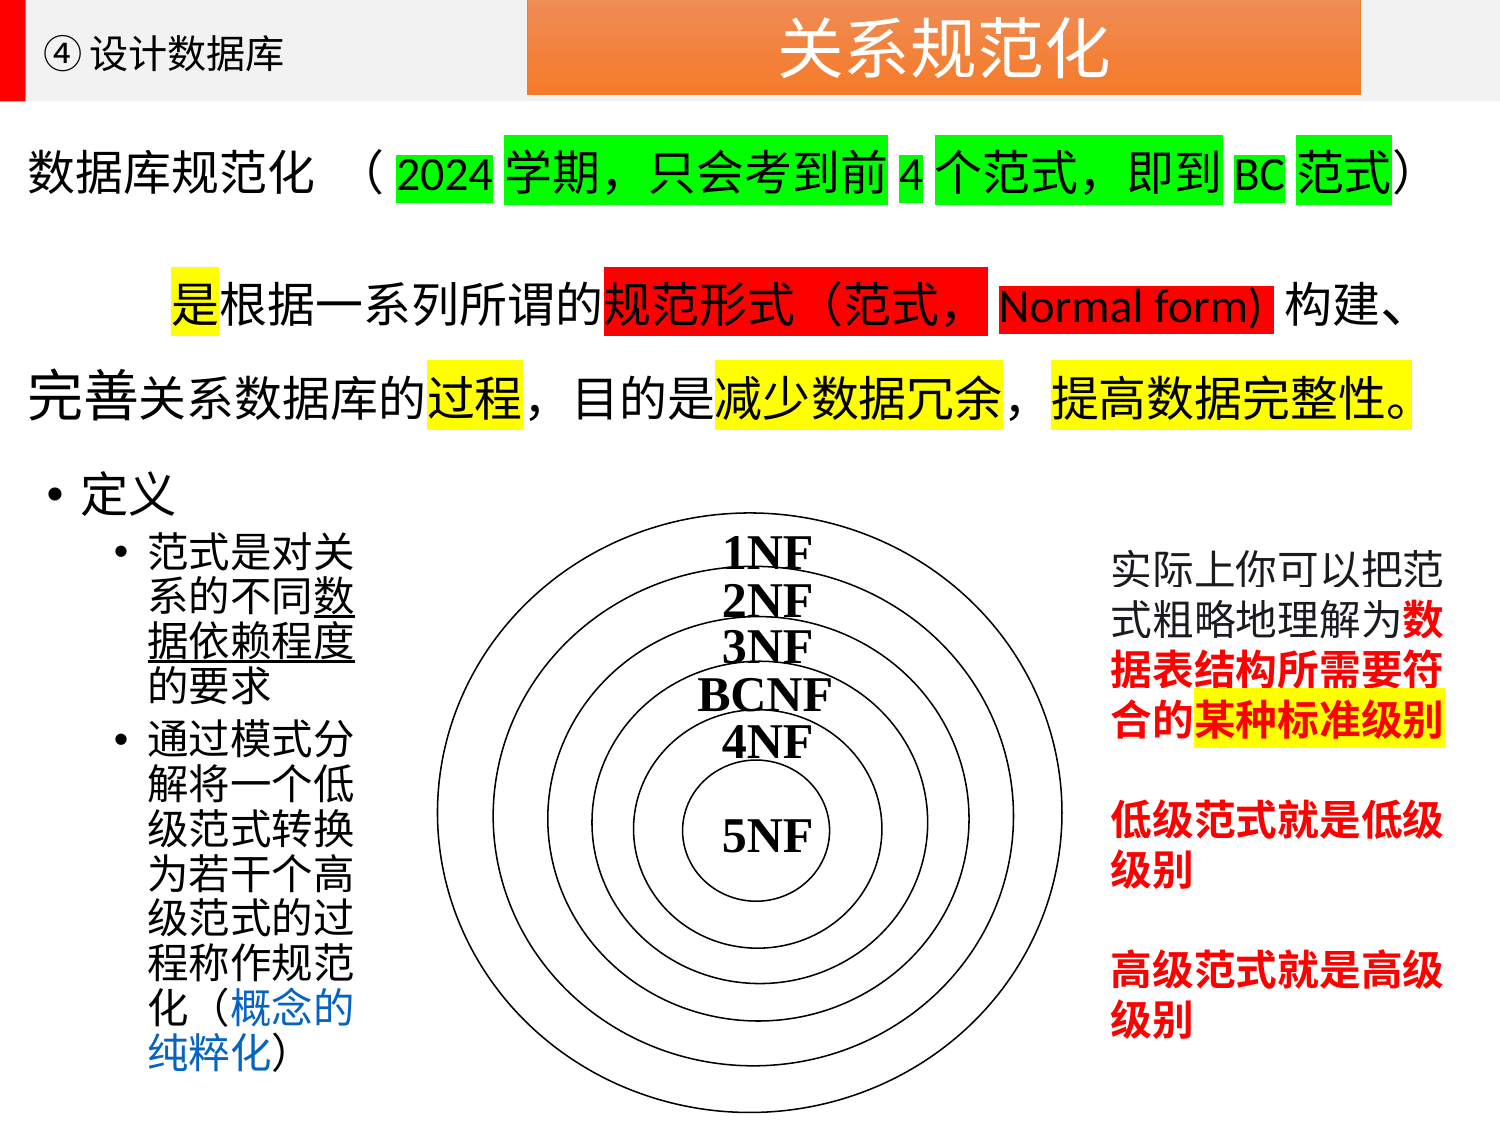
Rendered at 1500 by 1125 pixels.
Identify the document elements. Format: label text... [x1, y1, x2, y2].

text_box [437, 512, 1062, 1113]
text_box 实际上你可以把范式粗略地理解为数据表结构所需要符合的某种标准级别 低级范式就是低级级别 高级范式就是高级级别 [1095, 536, 1485, 1052]
list 数据库规范化 （2024学期，只会考到前4个范式，即到BC范式） 是根据一系列所谓的规范形式（范式，Normal form) 构建、完善关系数据库的过程，目的是减少数据冗余，提高数据完整性。 [12, 112, 1475, 450]
text_box ④设计数据库 [28, 27, 527, 85]
text_box 关系规范化 [527, 0, 1361, 95]
text_box 定义 范式是对关系的不同数据依赖程度的要求 通过模式分解将一个低级范式转换为若干个高级范式的过程称作规范化（概念的纯粹化） [31, 463, 404, 1098]
